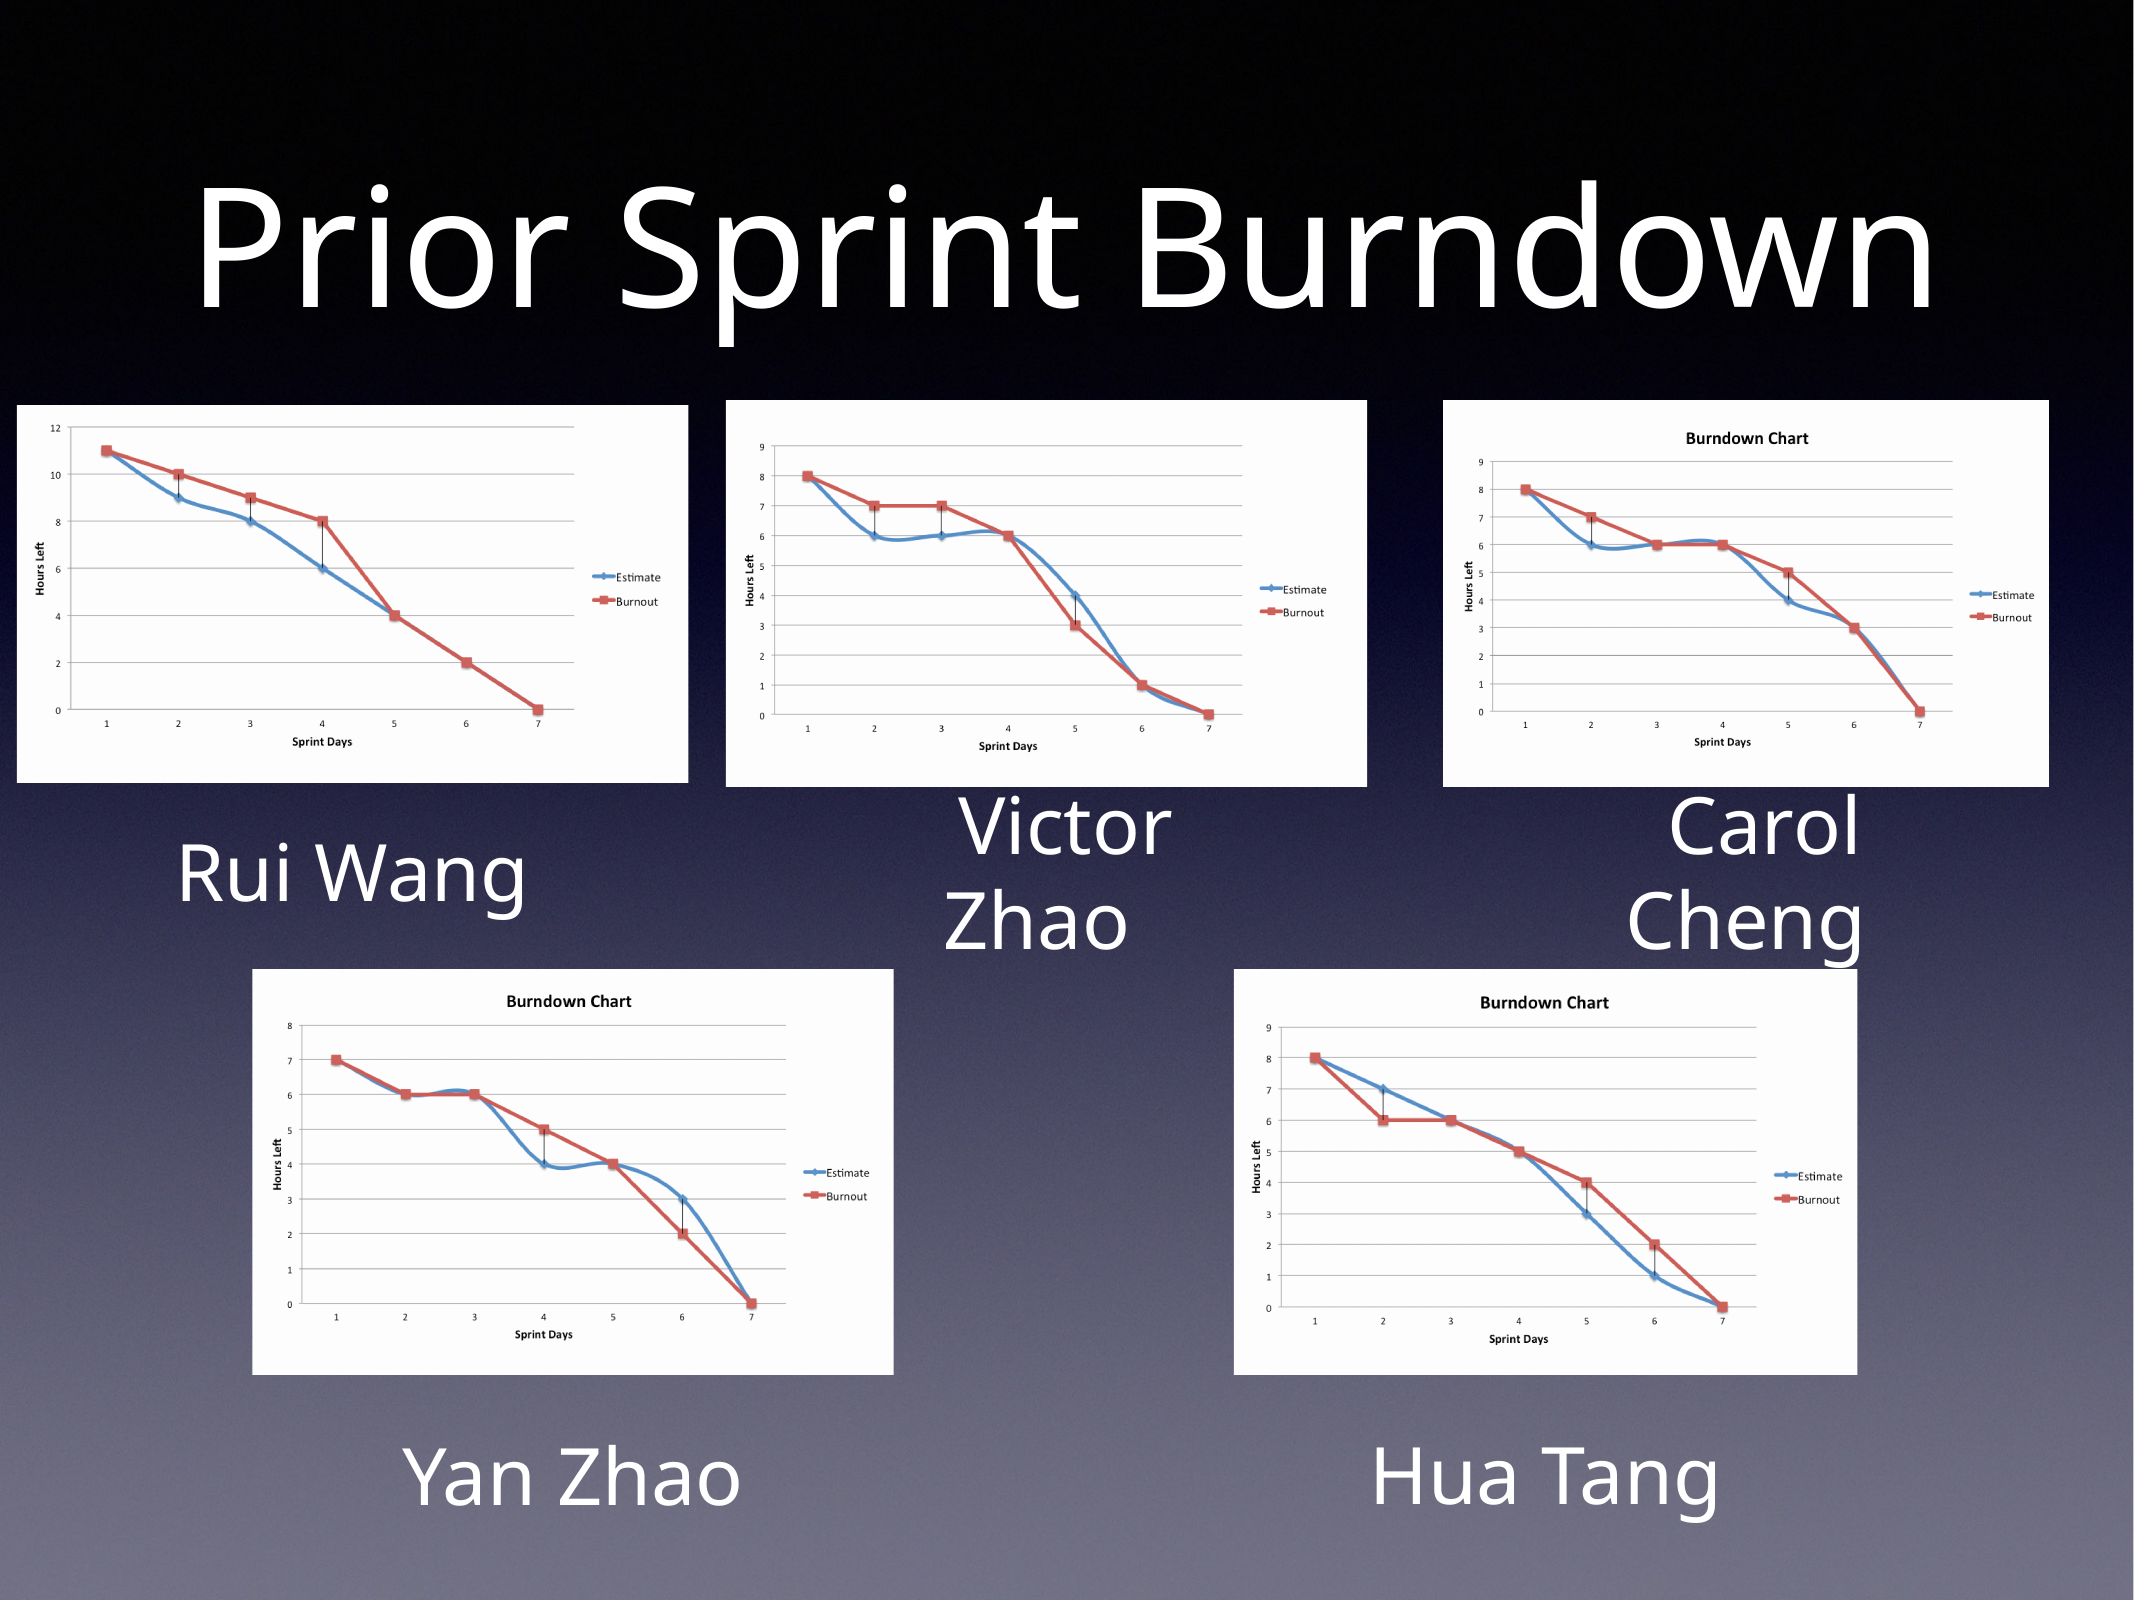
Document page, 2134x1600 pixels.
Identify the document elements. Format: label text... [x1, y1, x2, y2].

text_box Yan Zhao [393, 1418, 753, 1530]
text_box Rui Wang [167, 814, 538, 926]
text_box Carol Cheng [1509, 814, 1983, 926]
picture [0, 0, 2134, 1600]
text_box Victor Zhao [817, 814, 1277, 926]
text_box Hua Tang [1360, 1416, 1731, 1529]
title Prior Sprint Burndown [155, 66, 1978, 416]
